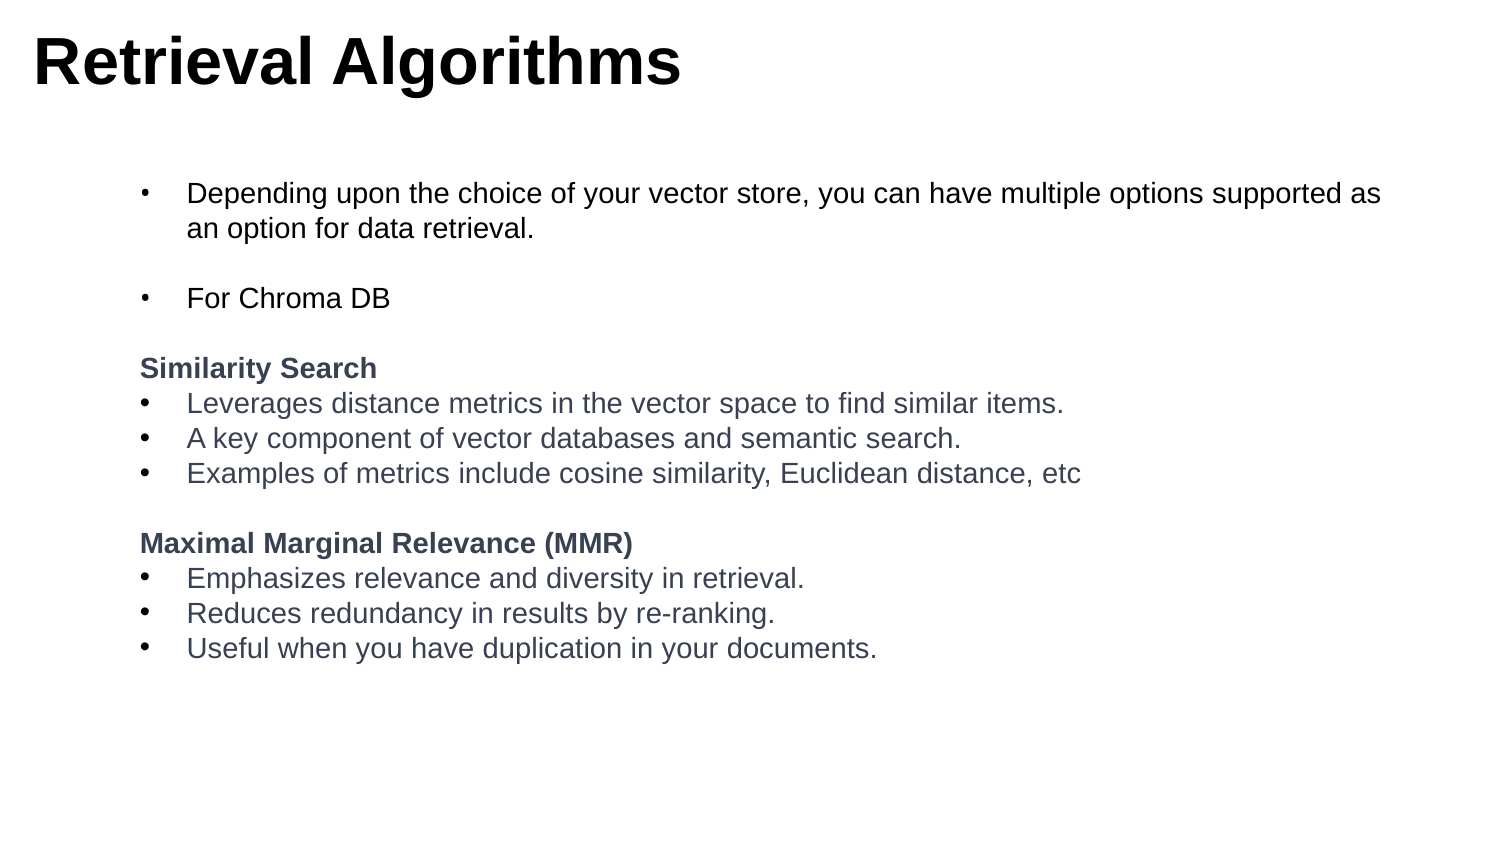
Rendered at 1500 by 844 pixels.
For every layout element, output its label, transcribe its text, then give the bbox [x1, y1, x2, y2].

text_box Depending upon the choice of your vector store, you can have multiple options supported as an option for data retrieval. For Chroma DB Similarity Search Leverages distance metrics in the vector space to find similar items. A key component of vector databases and semantic search. Examples of metrics include cosine similarity, Euclidean distance, etc Maximal Marginal Relevance (MMR) Emphasizes relevance and diversity in retrieval. Reduces redundancy in results by re-ranking. Useful when you have duplication in your documents. [124, 159, 1400, 750]
text_box Retrieval Algorithms [19, 2, 1002, 193]
